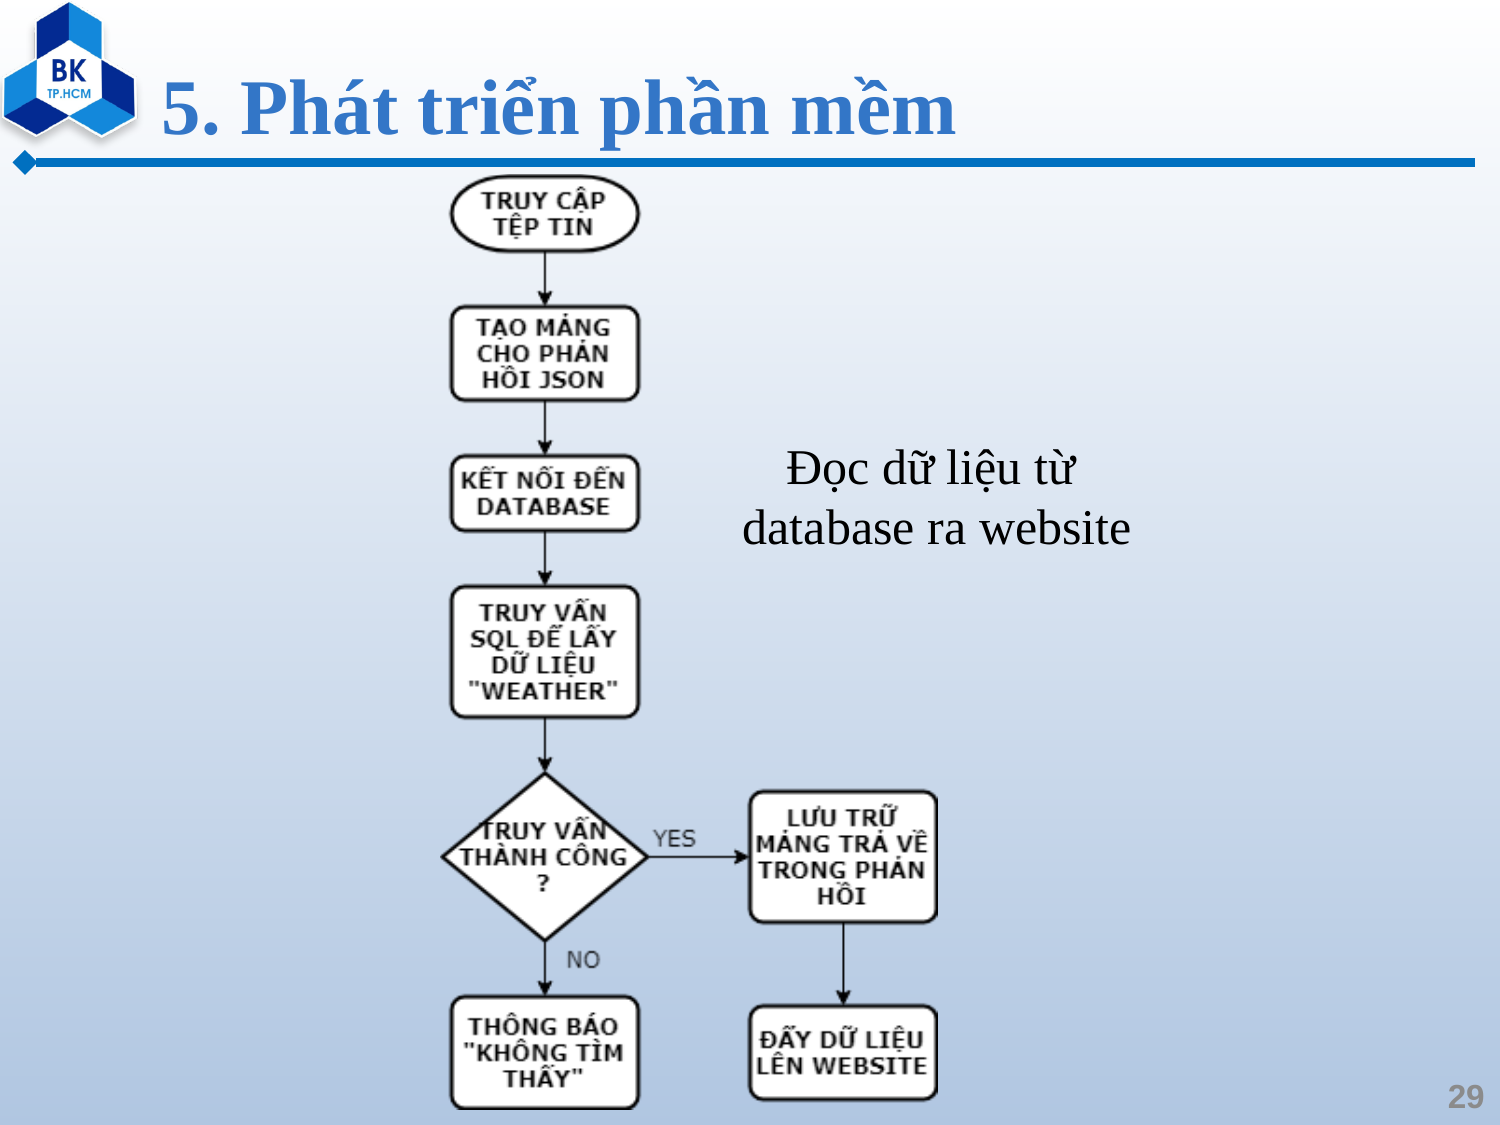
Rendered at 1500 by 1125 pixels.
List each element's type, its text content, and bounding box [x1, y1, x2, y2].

slide_number 29 [1149, 1065, 1500, 1125]
picture [440, 174, 938, 1110]
picture [0, 0, 138, 138]
text_box Đọc dữ liệu từ database ra website [941, 427, 1148, 562]
title 5. Phát triển phần mềm [146, 47, 1500, 159]
